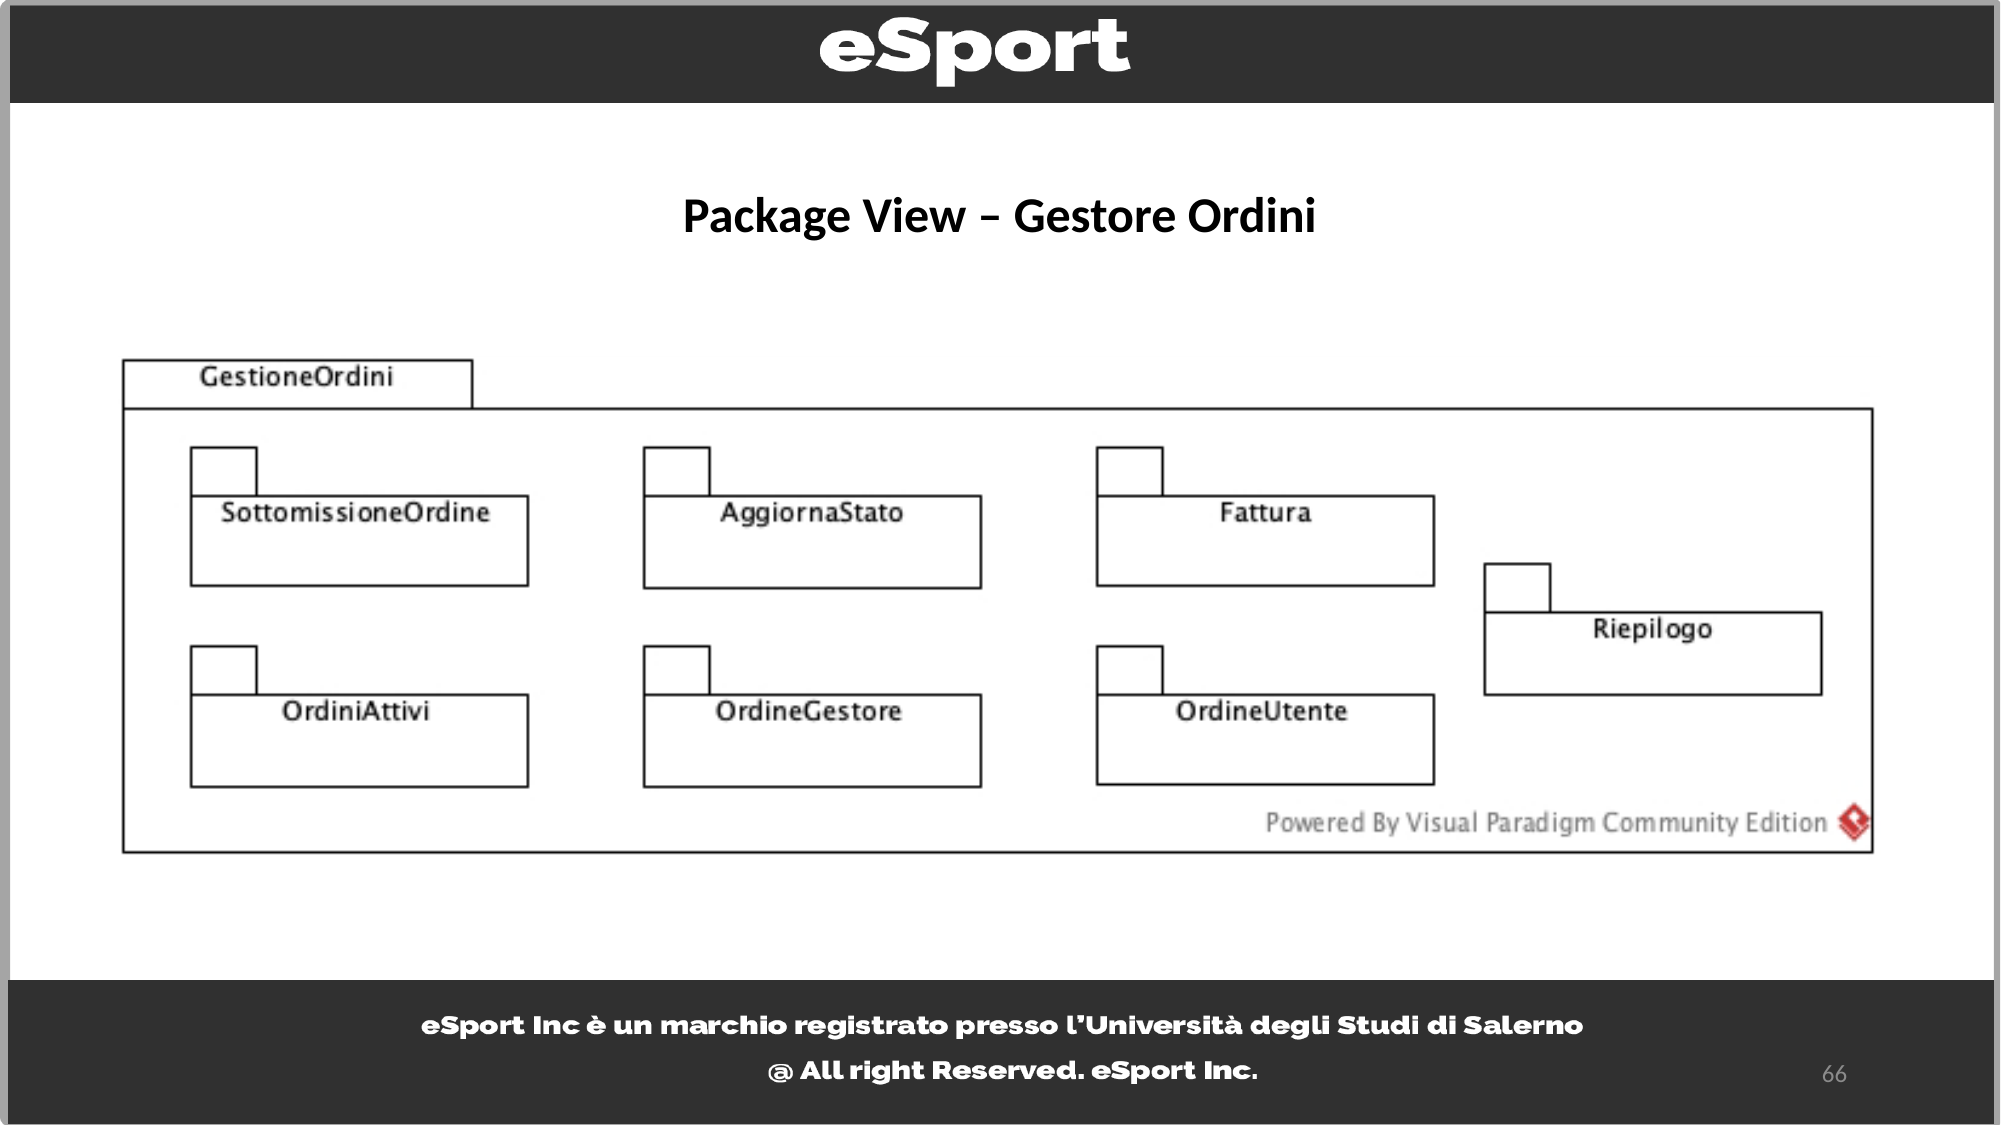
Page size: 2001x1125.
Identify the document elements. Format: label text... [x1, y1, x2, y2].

picture [0, 0, 2001, 1125]
text_box Package View – Gestore Ordini [509, 175, 1491, 251]
slide_number 66 [1412, 1042, 1863, 1103]
